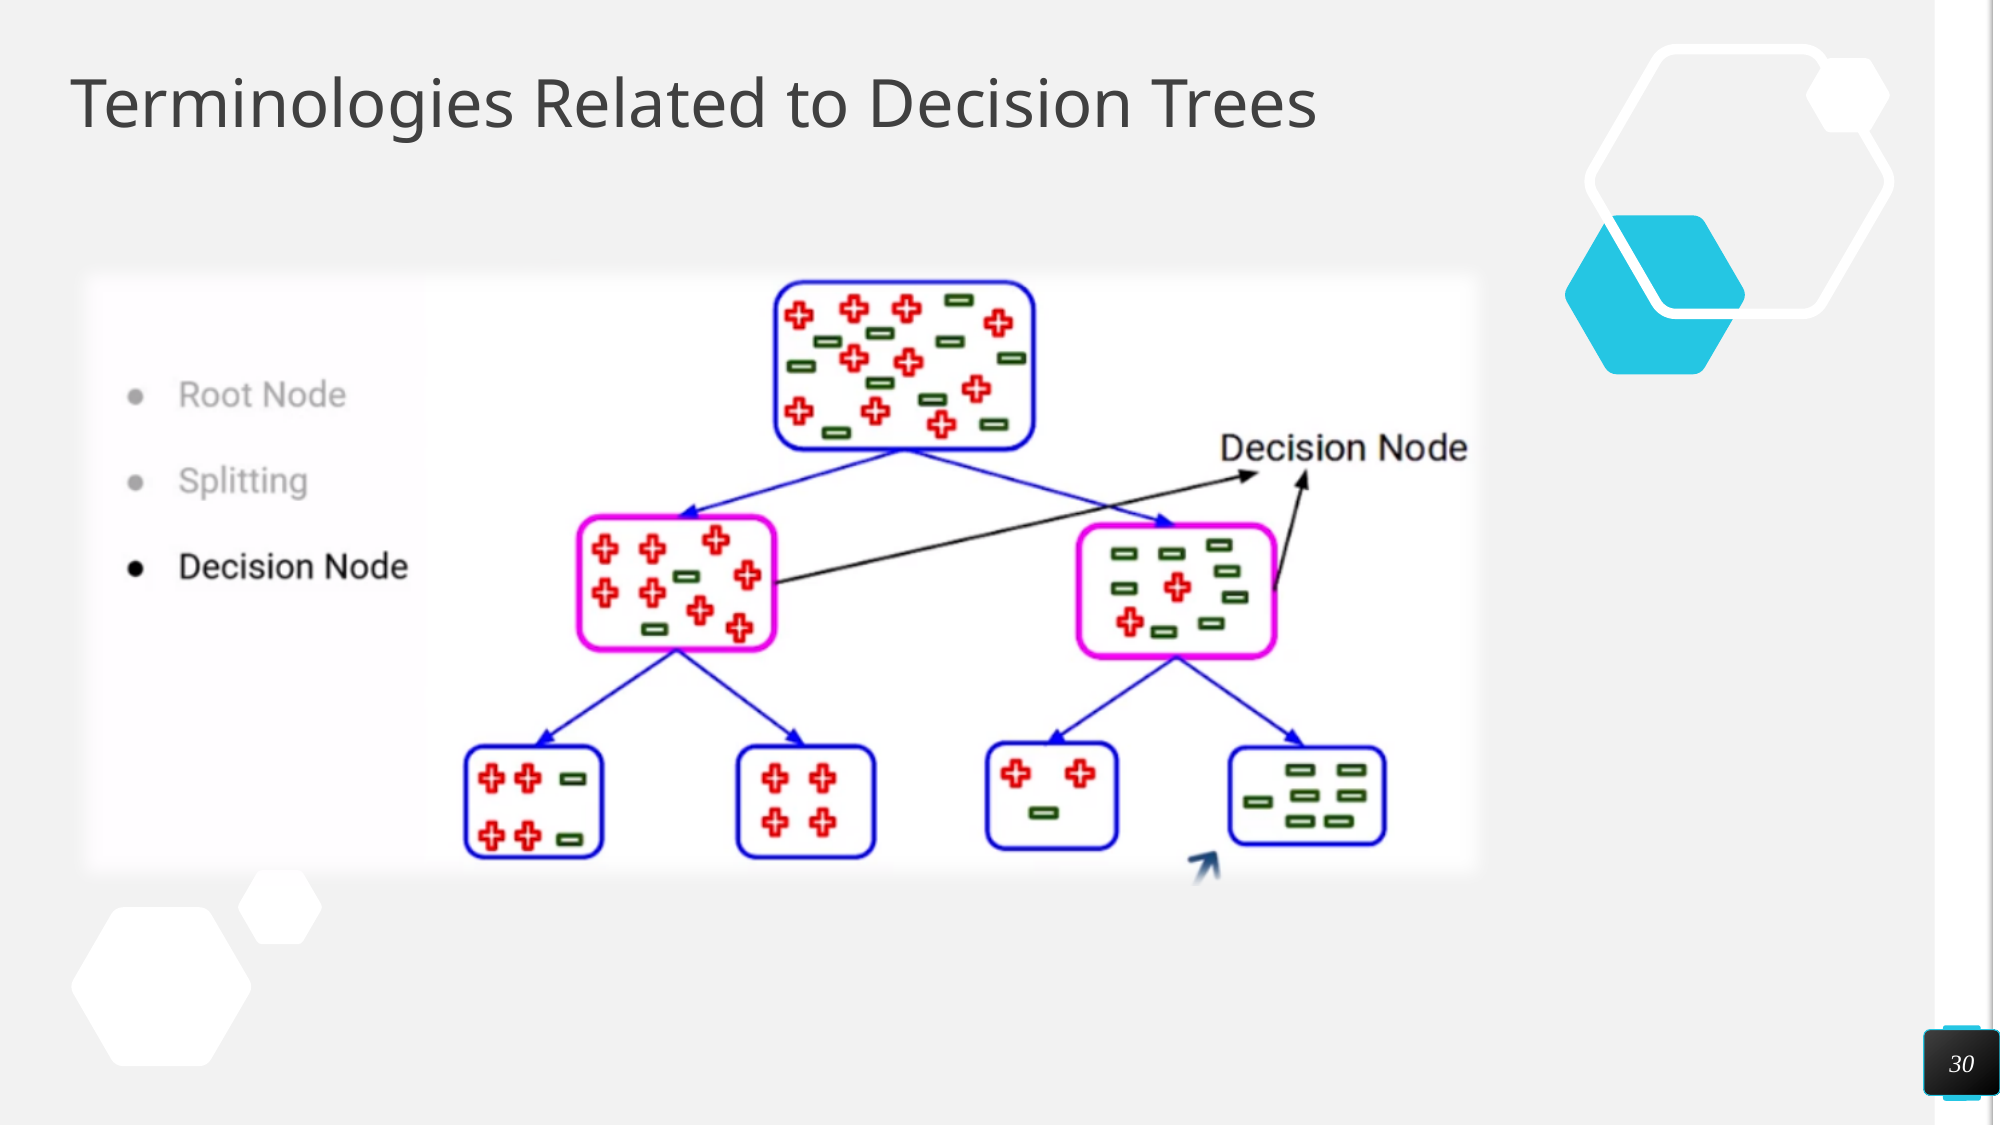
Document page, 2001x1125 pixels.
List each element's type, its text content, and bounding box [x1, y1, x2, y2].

title Terminologies Related to Decision Trees [70, 70, 1930, 142]
slide_number 30 [1923, 1029, 2000, 1096]
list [70, 259, 1492, 886]
